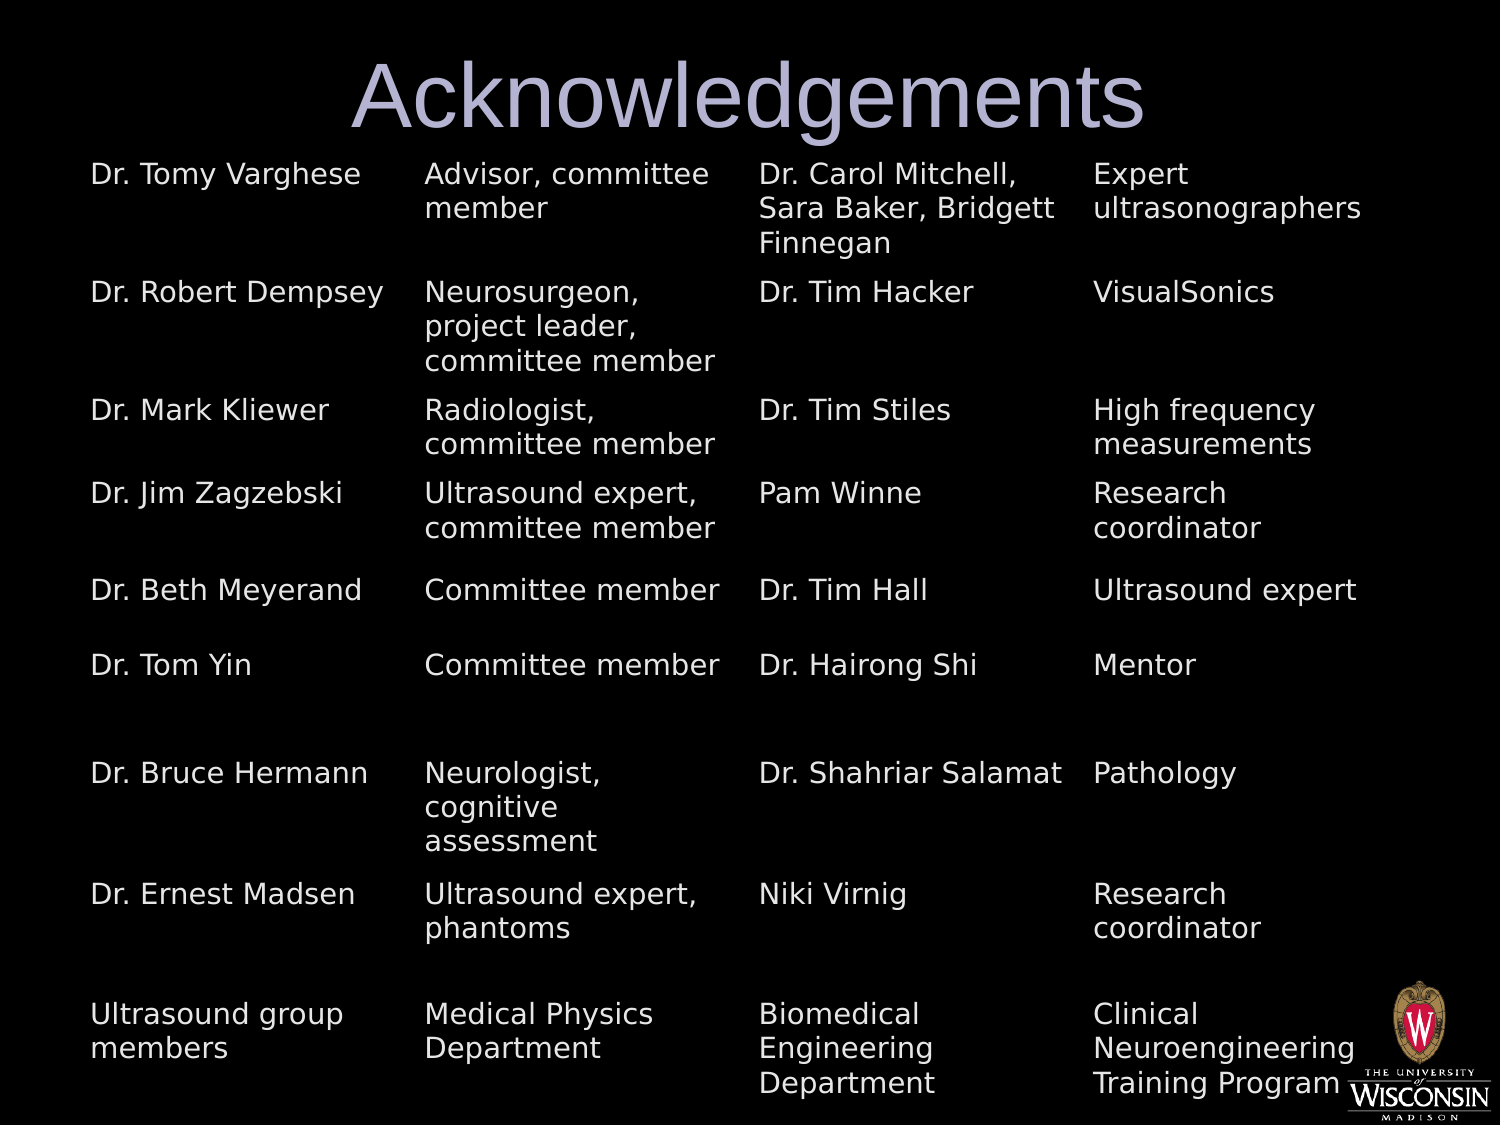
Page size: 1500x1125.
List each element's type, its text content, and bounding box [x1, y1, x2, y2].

table_cell Dr. Tim Hall [744, 565, 1078, 641]
table_cell Ultrasound expert [1078, 565, 1412, 641]
table_cell Dr. Tim Hacker [744, 268, 1078, 386]
table_cell Mentor [1078, 641, 1412, 749]
table_cell Radiologist, committee member [409, 386, 744, 469]
table_cell Ultrasound group members [75, 990, 409, 1114]
table_header Expert ultrasonographers [1078, 150, 1412, 268]
table_cell Dr. Jim Zagzebski [75, 469, 409, 565]
table_cell Ultrasound expert, committee member [409, 469, 744, 565]
table_header Advisor, committee member [409, 150, 744, 268]
table_cell Dr. Mark Kliewer [75, 386, 409, 469]
table_cell Dr. Ernest Madsen [75, 869, 409, 990]
table_cell Pathology [1078, 749, 1412, 869]
table_cell Medical Physics Department [409, 990, 744, 1114]
table_cell Niki Virnig [744, 869, 1078, 990]
table_cell Research coordinator [1078, 469, 1412, 565]
table_cell Dr. Beth Meyerand [75, 565, 409, 641]
table_cell Pam Winne [744, 469, 1078, 565]
table_cell Dr. Shahriar Salamat [744, 749, 1078, 869]
title Acknowledgements [74, 32, 1426, 151]
table_cell Dr. Tim Stiles [744, 386, 1078, 469]
table_cell Research coordinator [1078, 869, 1412, 990]
table_cell Dr. Hairong Shi [744, 641, 1078, 749]
table_cell VisualSonics [1078, 268, 1412, 386]
table_cell Neurosurgeon, project leader, committee member [409, 268, 744, 386]
table_cell Dr. Tom Yin [75, 641, 409, 749]
table_cell High frequency measurements [1078, 386, 1412, 469]
table_cell Committee member [409, 565, 744, 641]
table_header Dr. Tomy Varghese [75, 150, 409, 268]
table_cell Neurologist, cognitive assessment [409, 749, 744, 869]
table_cell Dr. Robert Dempsey [75, 268, 409, 386]
table_cell Clinical Neuroengineering Training Program [1078, 990, 1332, 1114]
table_cell Dr. Bruce Hermann [75, 749, 409, 869]
table_cell Biomedical Engineering Department [744, 990, 1078, 1114]
table_cell Ultrasound expert, phantoms [409, 869, 744, 990]
picture [1337, 976, 1500, 1125]
table_header Dr. Carol Mitchell, Sara Baker, Bridgett Finnegan [744, 150, 1078, 268]
table_cell Committee member [409, 641, 744, 749]
